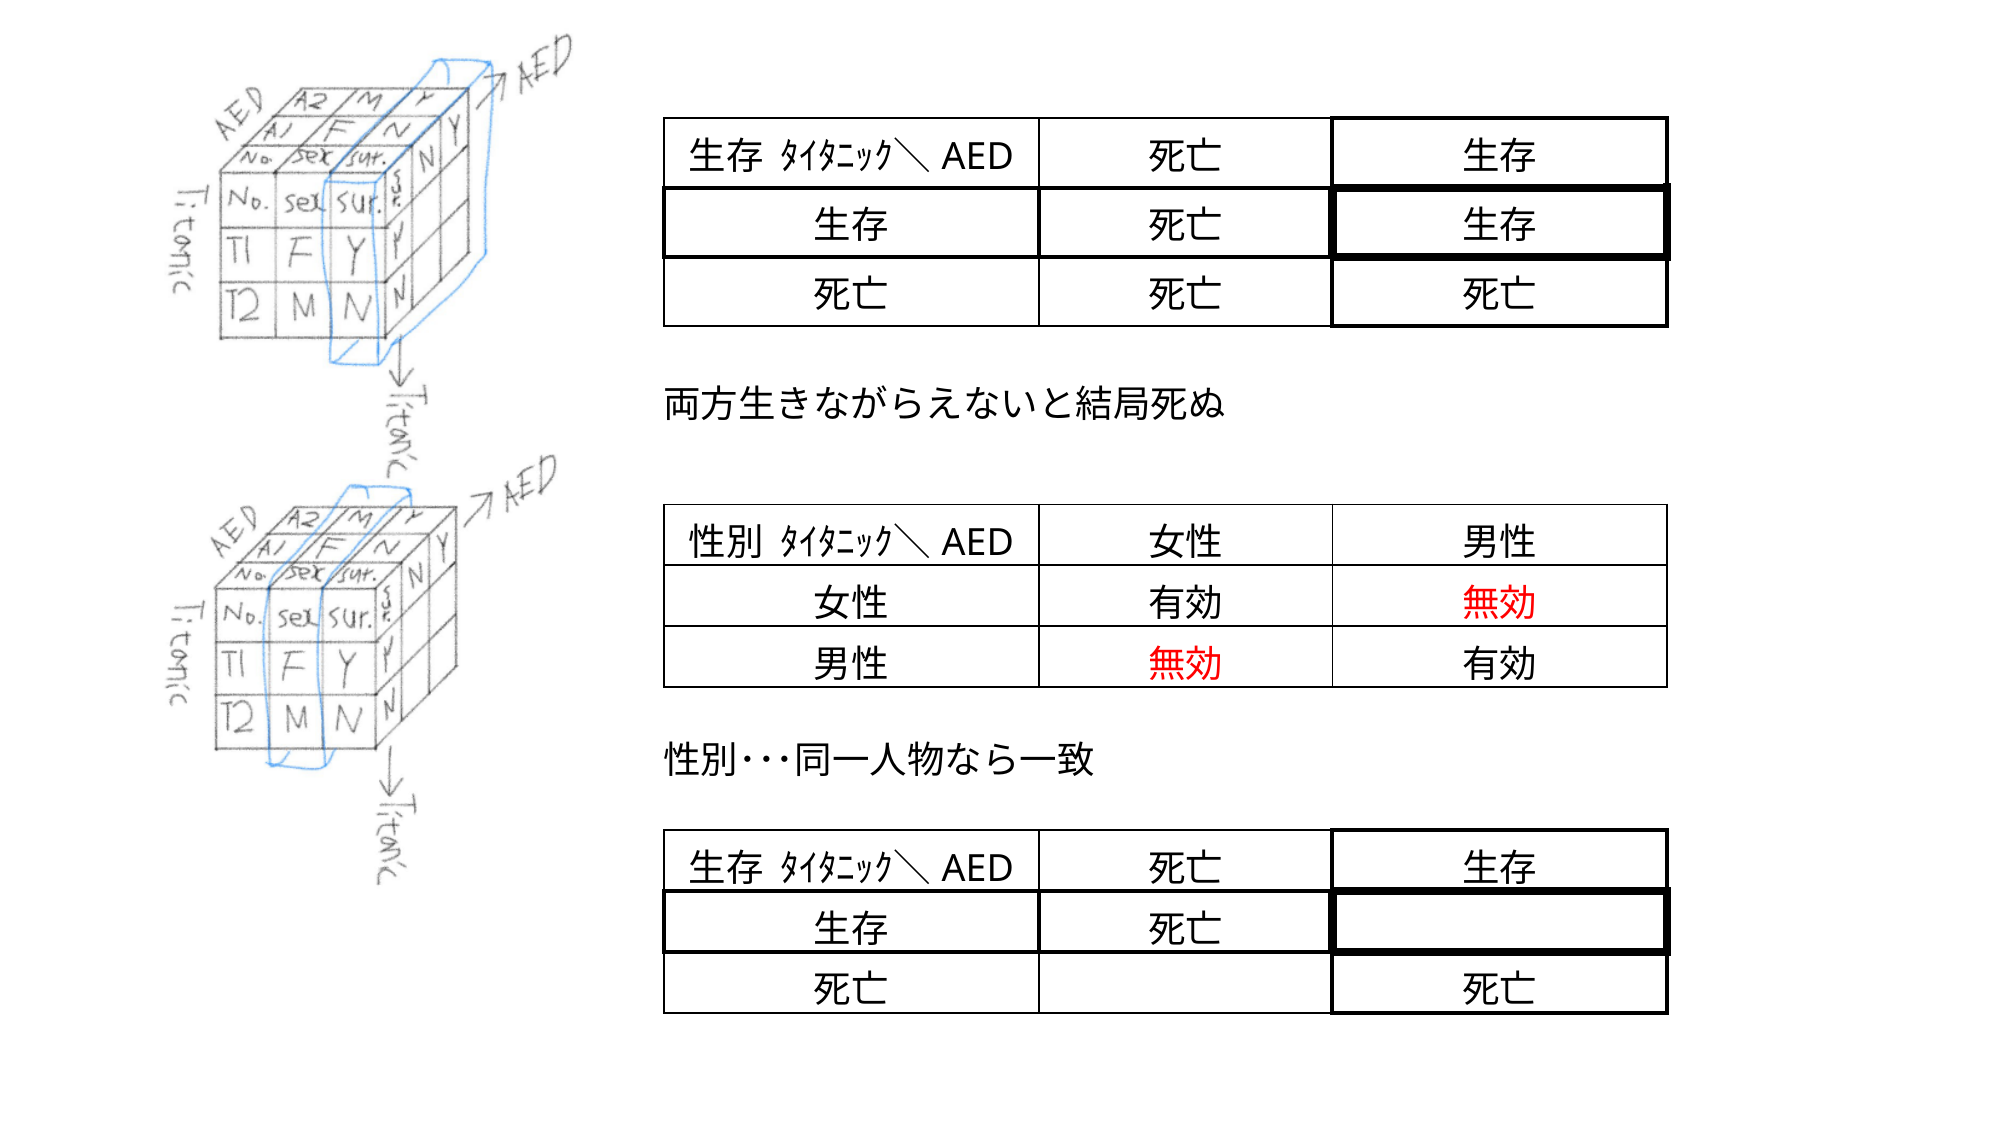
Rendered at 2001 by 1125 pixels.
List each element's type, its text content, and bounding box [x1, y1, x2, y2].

table_header 生存 ﾀｲﾀﾆｯｸ＼AED [665, 831, 1038, 889]
table_cell 生存 [1337, 192, 1663, 253]
table_cell 有効 [1333, 627, 1666, 686]
table_cell 死亡 [1334, 261, 1665, 324]
table_cell 女性 [665, 566, 1038, 625]
table_cell [1337, 895, 1663, 948]
table_cell 死亡 [1334, 956, 1665, 1011]
table_cell 男性 [665, 627, 1038, 686]
table_cell 無効 [1333, 566, 1666, 625]
picture [122, 0, 607, 910]
table_cell 生存 [666, 893, 1037, 950]
table_header 死亡 [1040, 831, 1330, 889]
text_box 性別･･･同一人物なら一致 [648, 728, 1767, 788]
table_cell 有効 [1040, 566, 1332, 625]
table_cell 死亡 [1041, 893, 1328, 950]
table_header 男性 [1333, 505, 1666, 564]
table_header 生存 [1334, 120, 1665, 184]
table_header 生存 ﾀｲﾀﾆｯｸ＼AED [665, 119, 1038, 186]
table_cell 死亡 [665, 954, 1038, 1012]
table_header 性別 ﾀｲﾀﾆｯｸ＼AED [665, 505, 1038, 564]
table_header 女性 [1040, 505, 1332, 564]
table_cell 生存 [666, 190, 1037, 255]
table_cell 死亡 [1041, 190, 1328, 255]
table_cell 無効 [1040, 627, 1332, 686]
text_box 両方生きながらえないと結局死ぬ [648, 372, 1767, 432]
table_header 死亡 [1040, 119, 1330, 186]
table_cell 死亡 [1040, 259, 1330, 325]
table_cell 死亡 [665, 259, 1038, 325]
table_header 生存 [1334, 832, 1665, 887]
table_cell [1040, 954, 1330, 1012]
